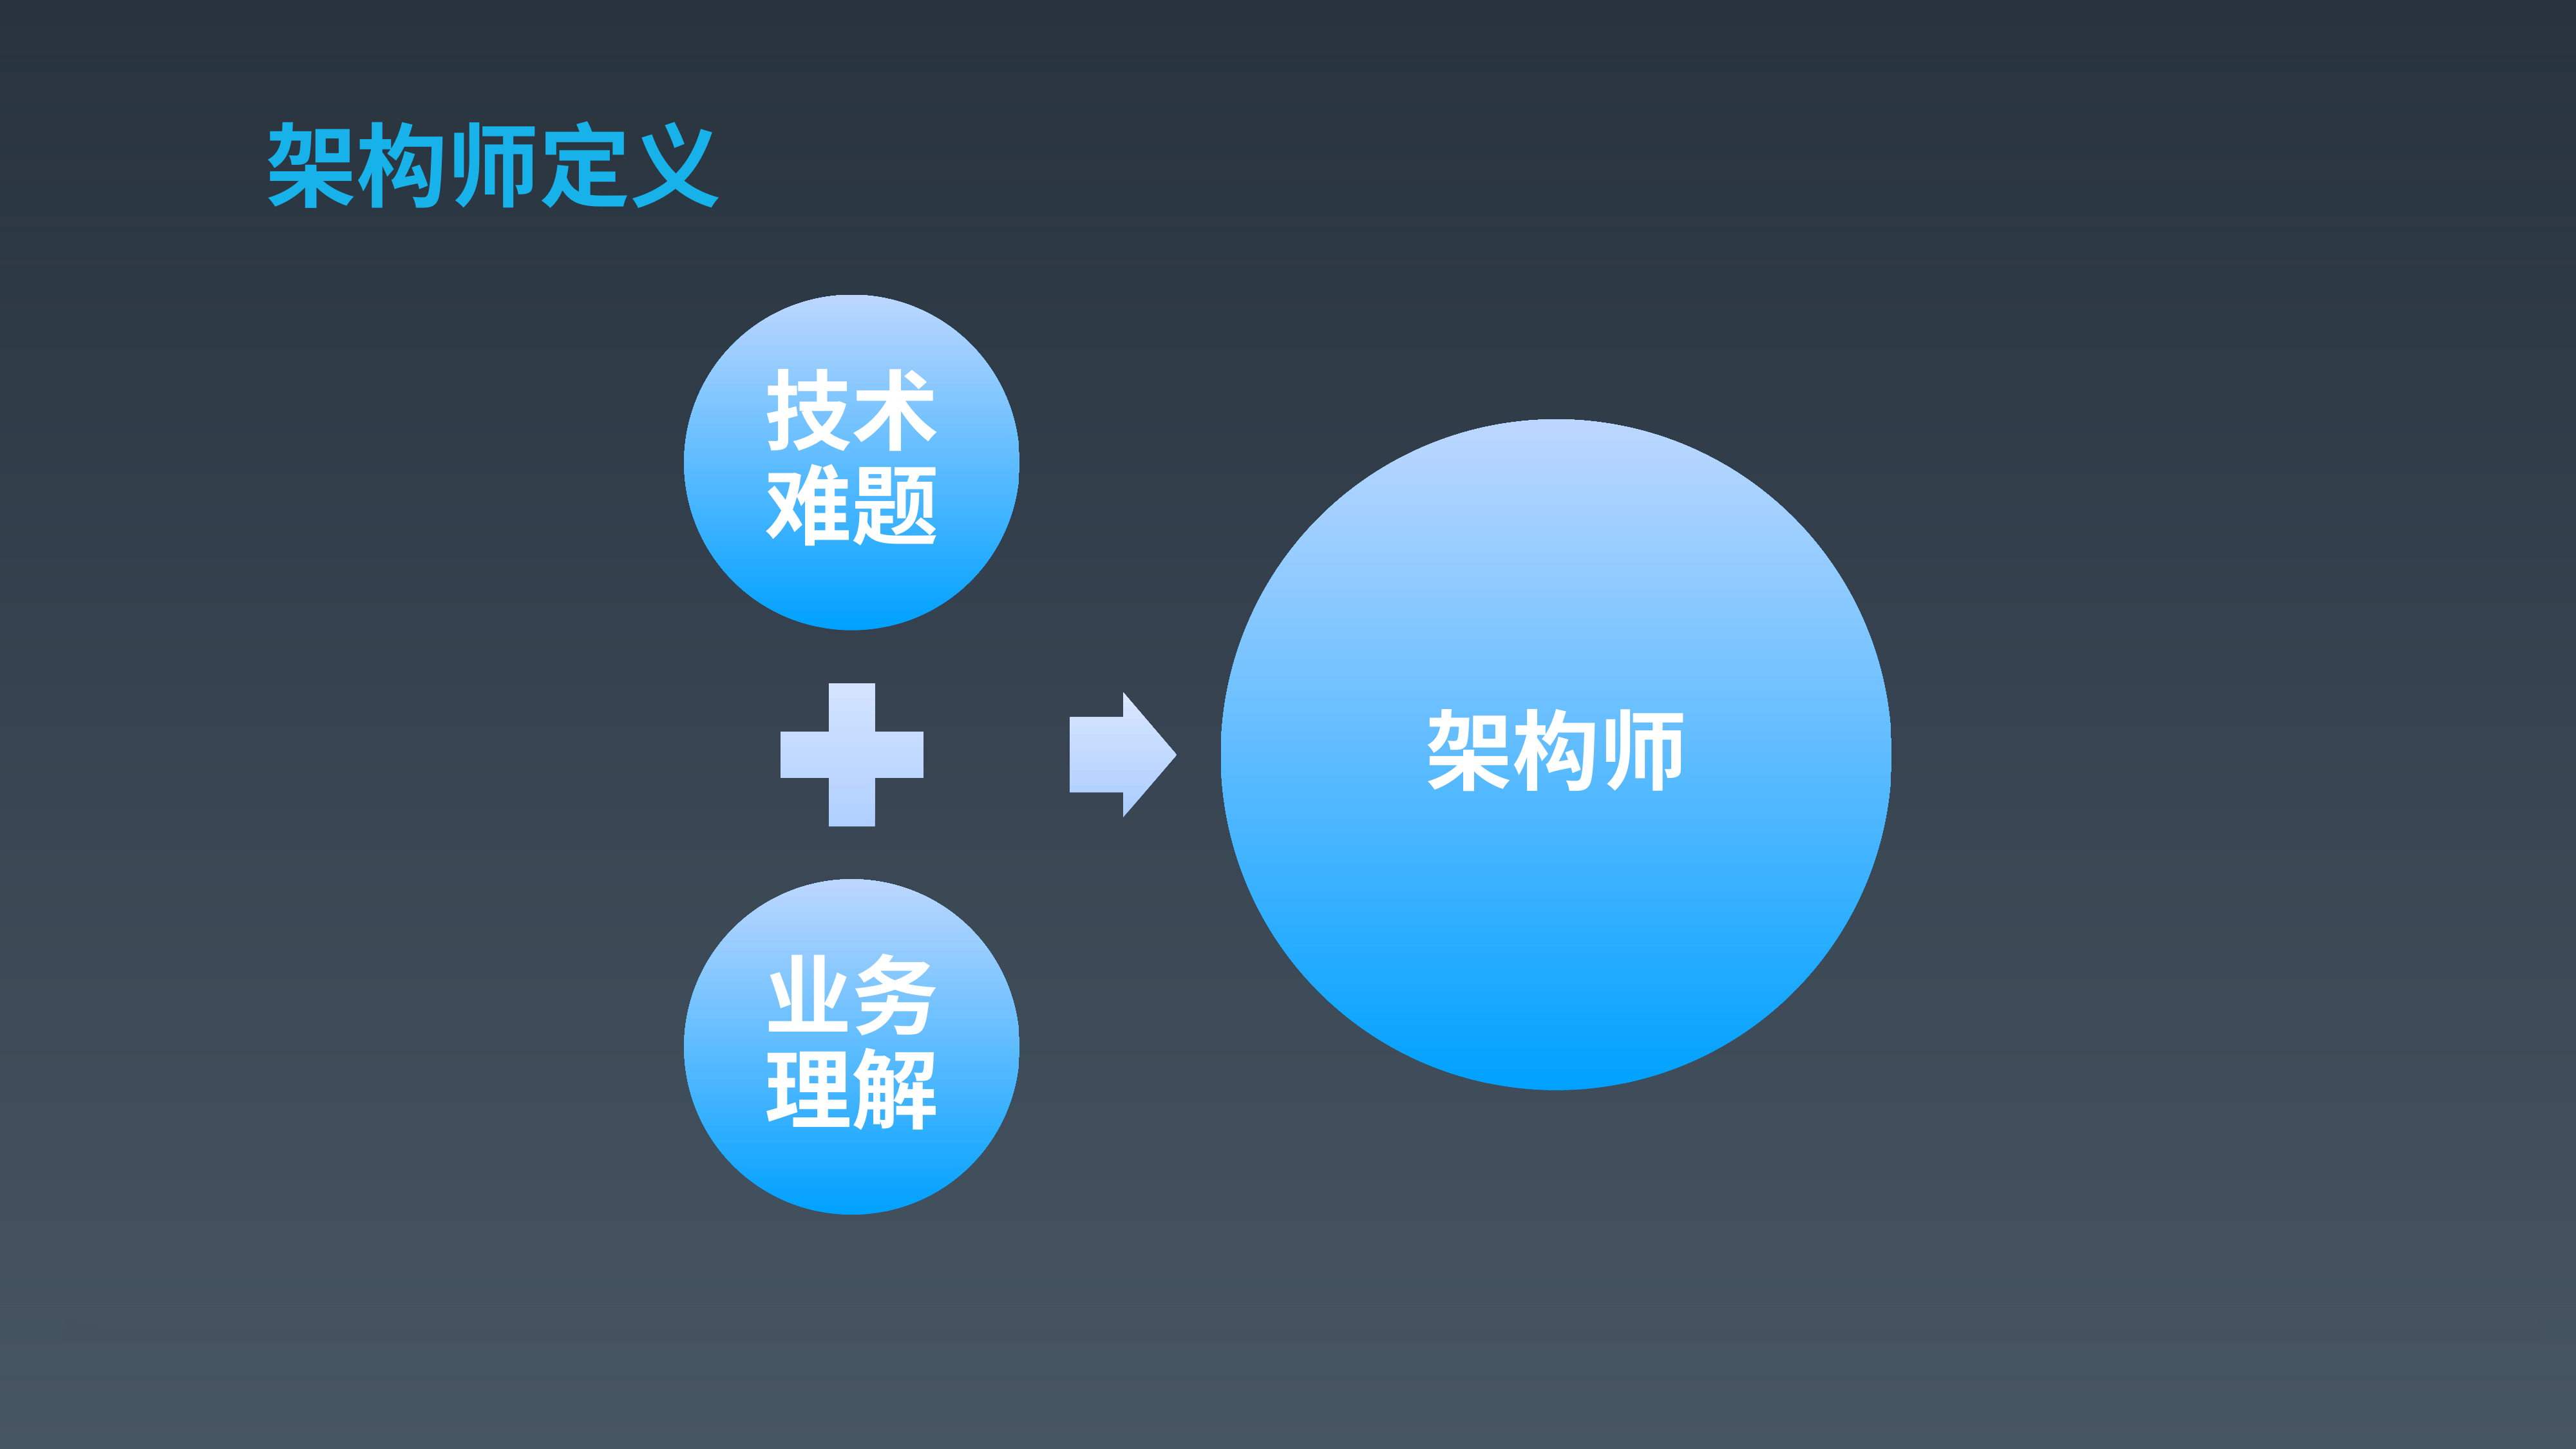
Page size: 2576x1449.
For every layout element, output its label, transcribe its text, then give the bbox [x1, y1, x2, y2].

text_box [522, 294, 2054, 1215]
picture [0, 0, 2576, 1449]
title 架构师定义 [260, 103, 2316, 243]
